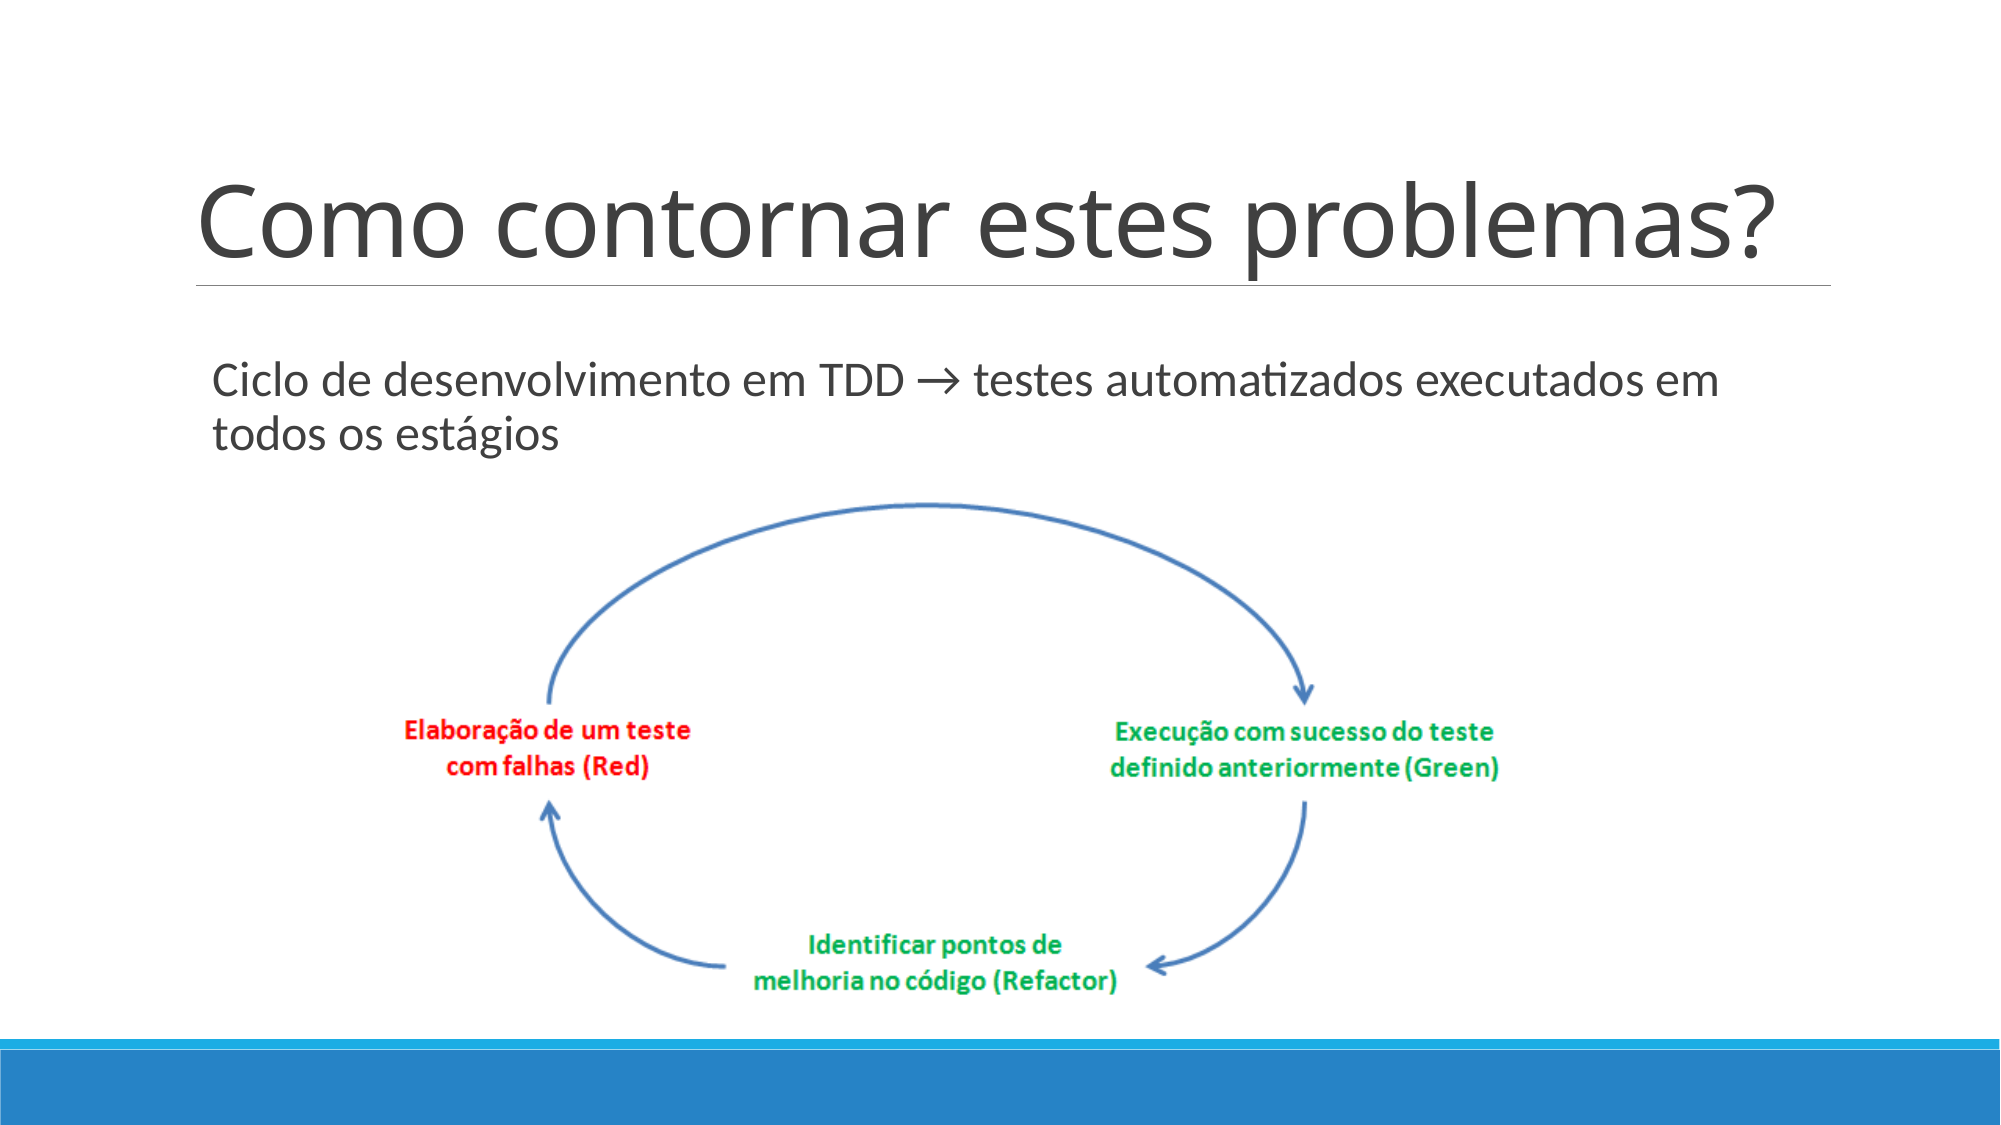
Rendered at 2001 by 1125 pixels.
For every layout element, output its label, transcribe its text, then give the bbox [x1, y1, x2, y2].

picture [373, 484, 1531, 1020]
title Como contornar estes problemas? [180, 149, 1830, 285]
list Ciclo de desenvolvimento em TDD → testes automatizados executados em todos os estágios [180, 346, 1830, 605]
